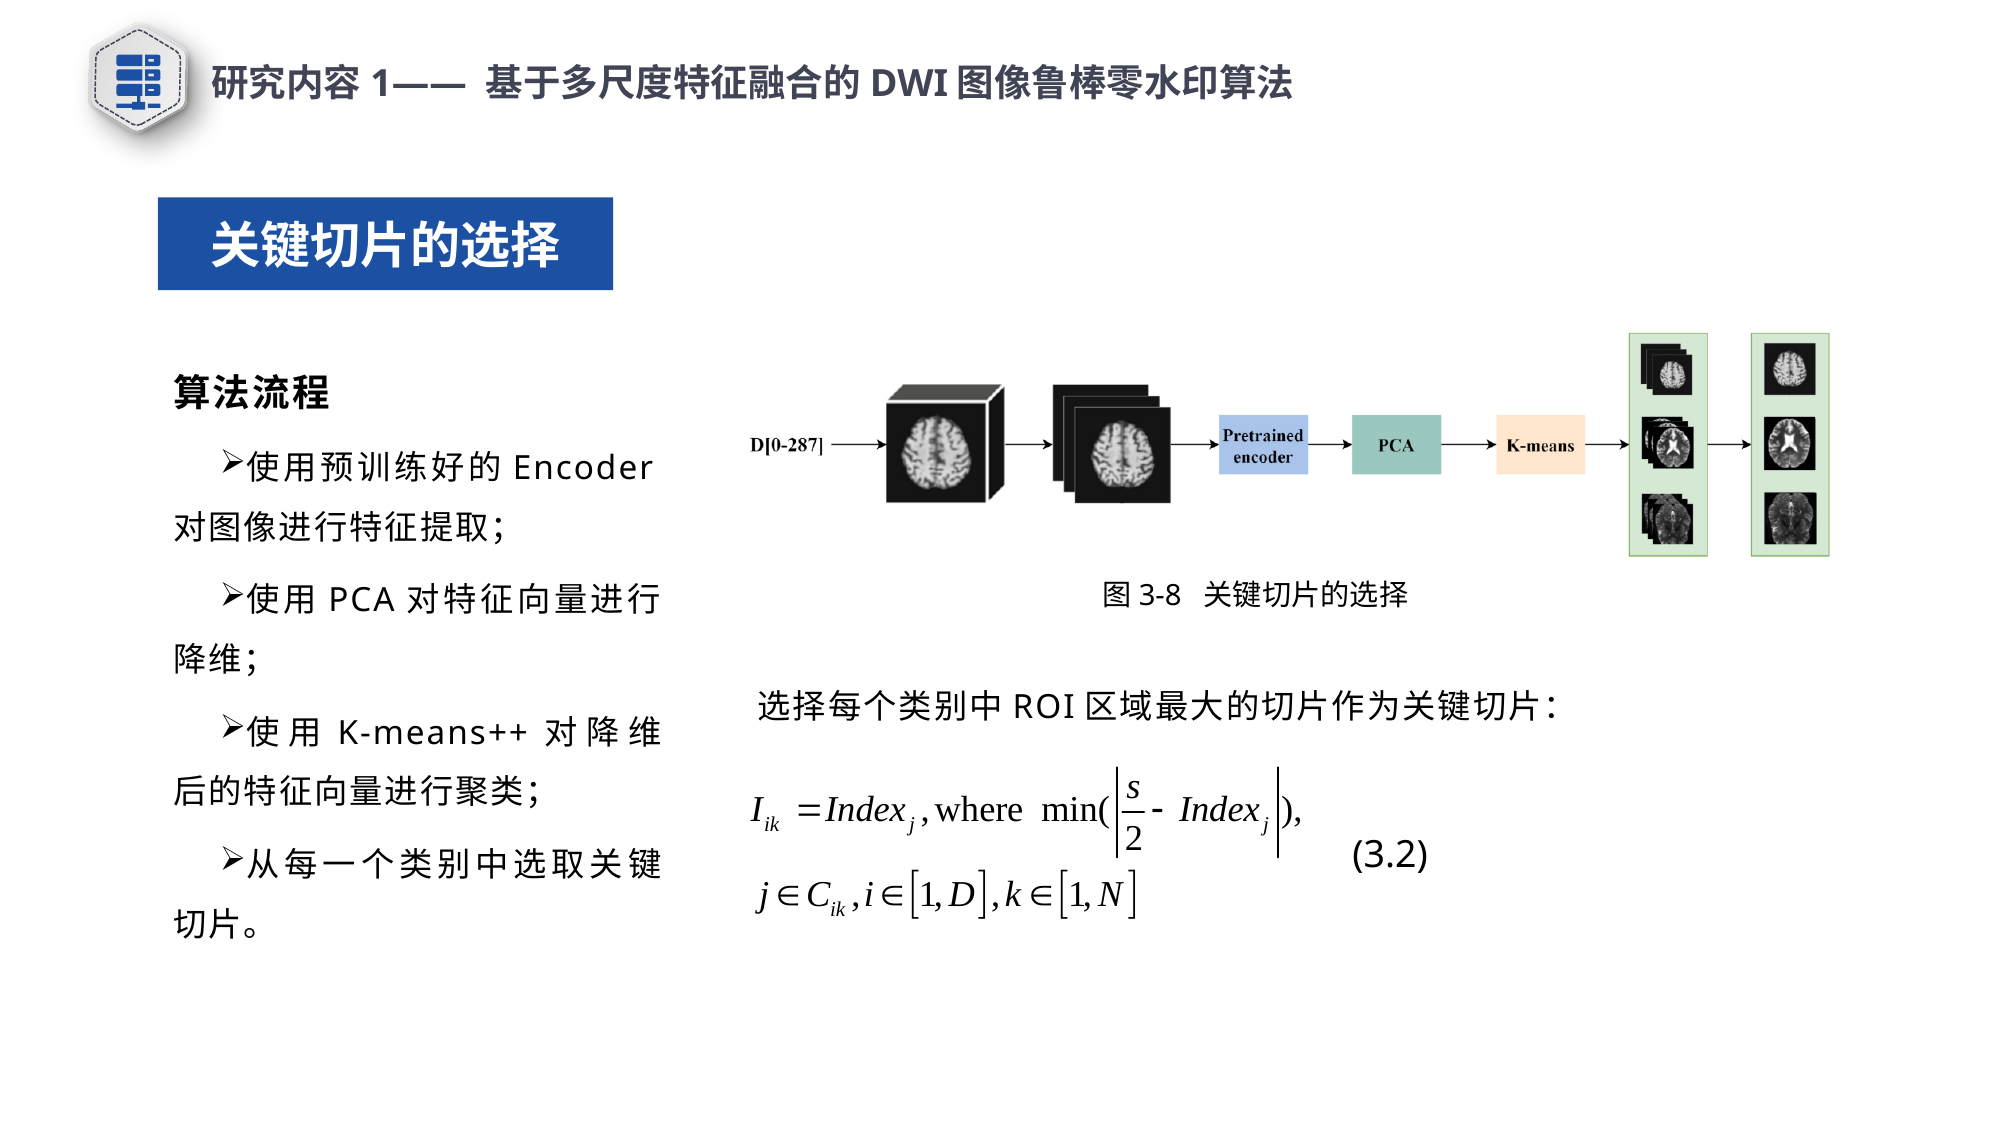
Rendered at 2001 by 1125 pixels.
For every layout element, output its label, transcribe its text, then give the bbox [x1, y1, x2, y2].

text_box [742, 318, 1836, 930]
text_box 研究内容1—— 基于多尺度特征融合的DWI图像鲁棒零水印算法 [200, 53, 1490, 110]
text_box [82, 28, 193, 128]
text_box 算法流程 使用预训练好的Encoder对图像进行特征提取； 使用PCA对特征向量进行降维； 使用K-means++对降维后的特征向量进行聚类； 从每一个类别中选取关键切片。 [111, 338, 679, 951]
text_box 关键切片的选择 [157, 197, 614, 291]
